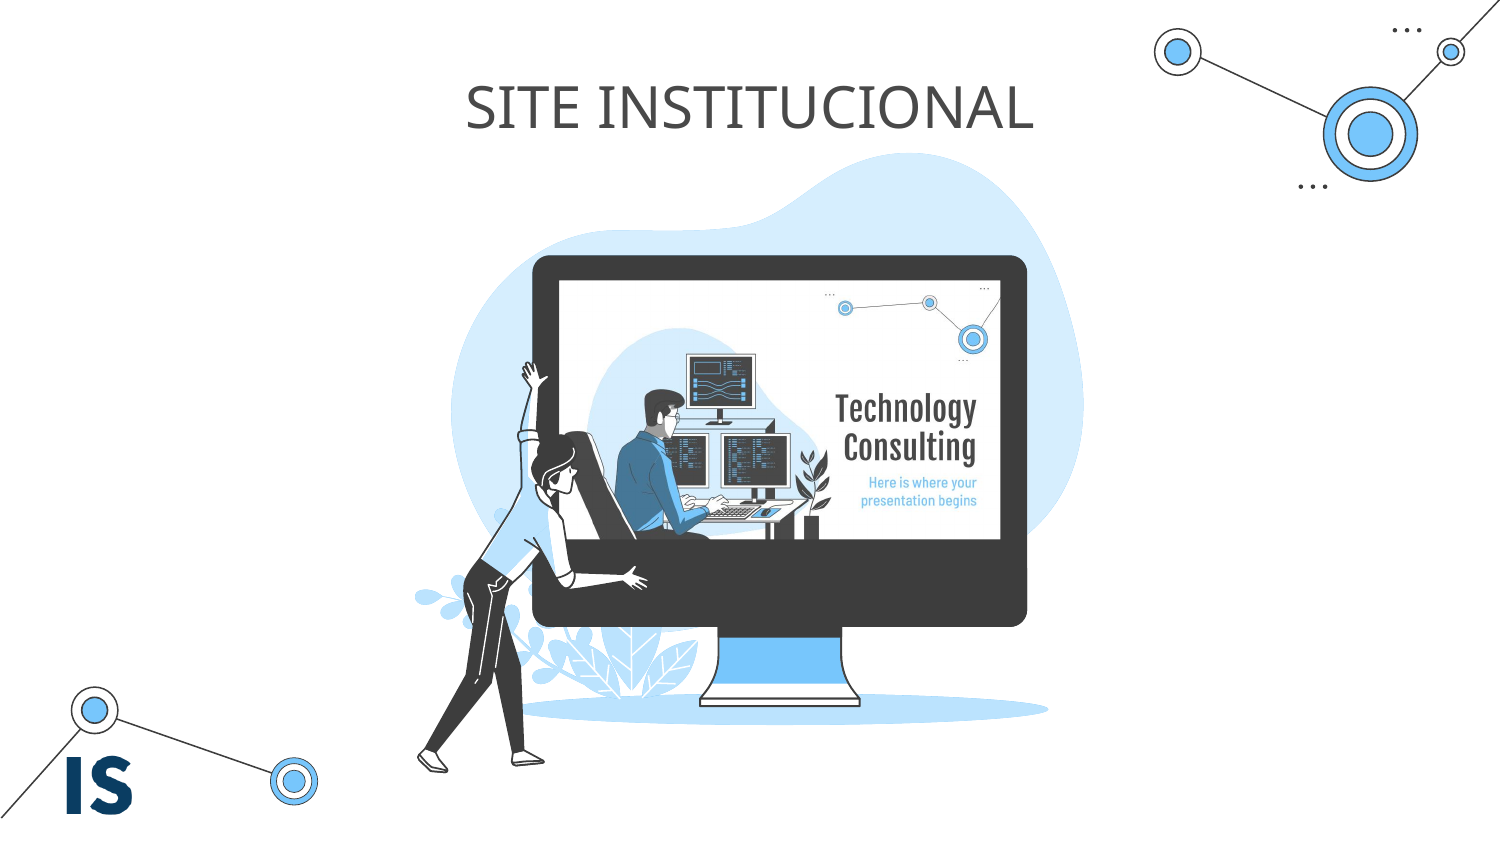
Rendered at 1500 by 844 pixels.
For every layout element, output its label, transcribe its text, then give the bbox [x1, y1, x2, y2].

picture [65, 754, 133, 815]
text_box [413, 152, 1087, 774]
title SITE INSTITUCIONAL [344, 56, 1157, 153]
